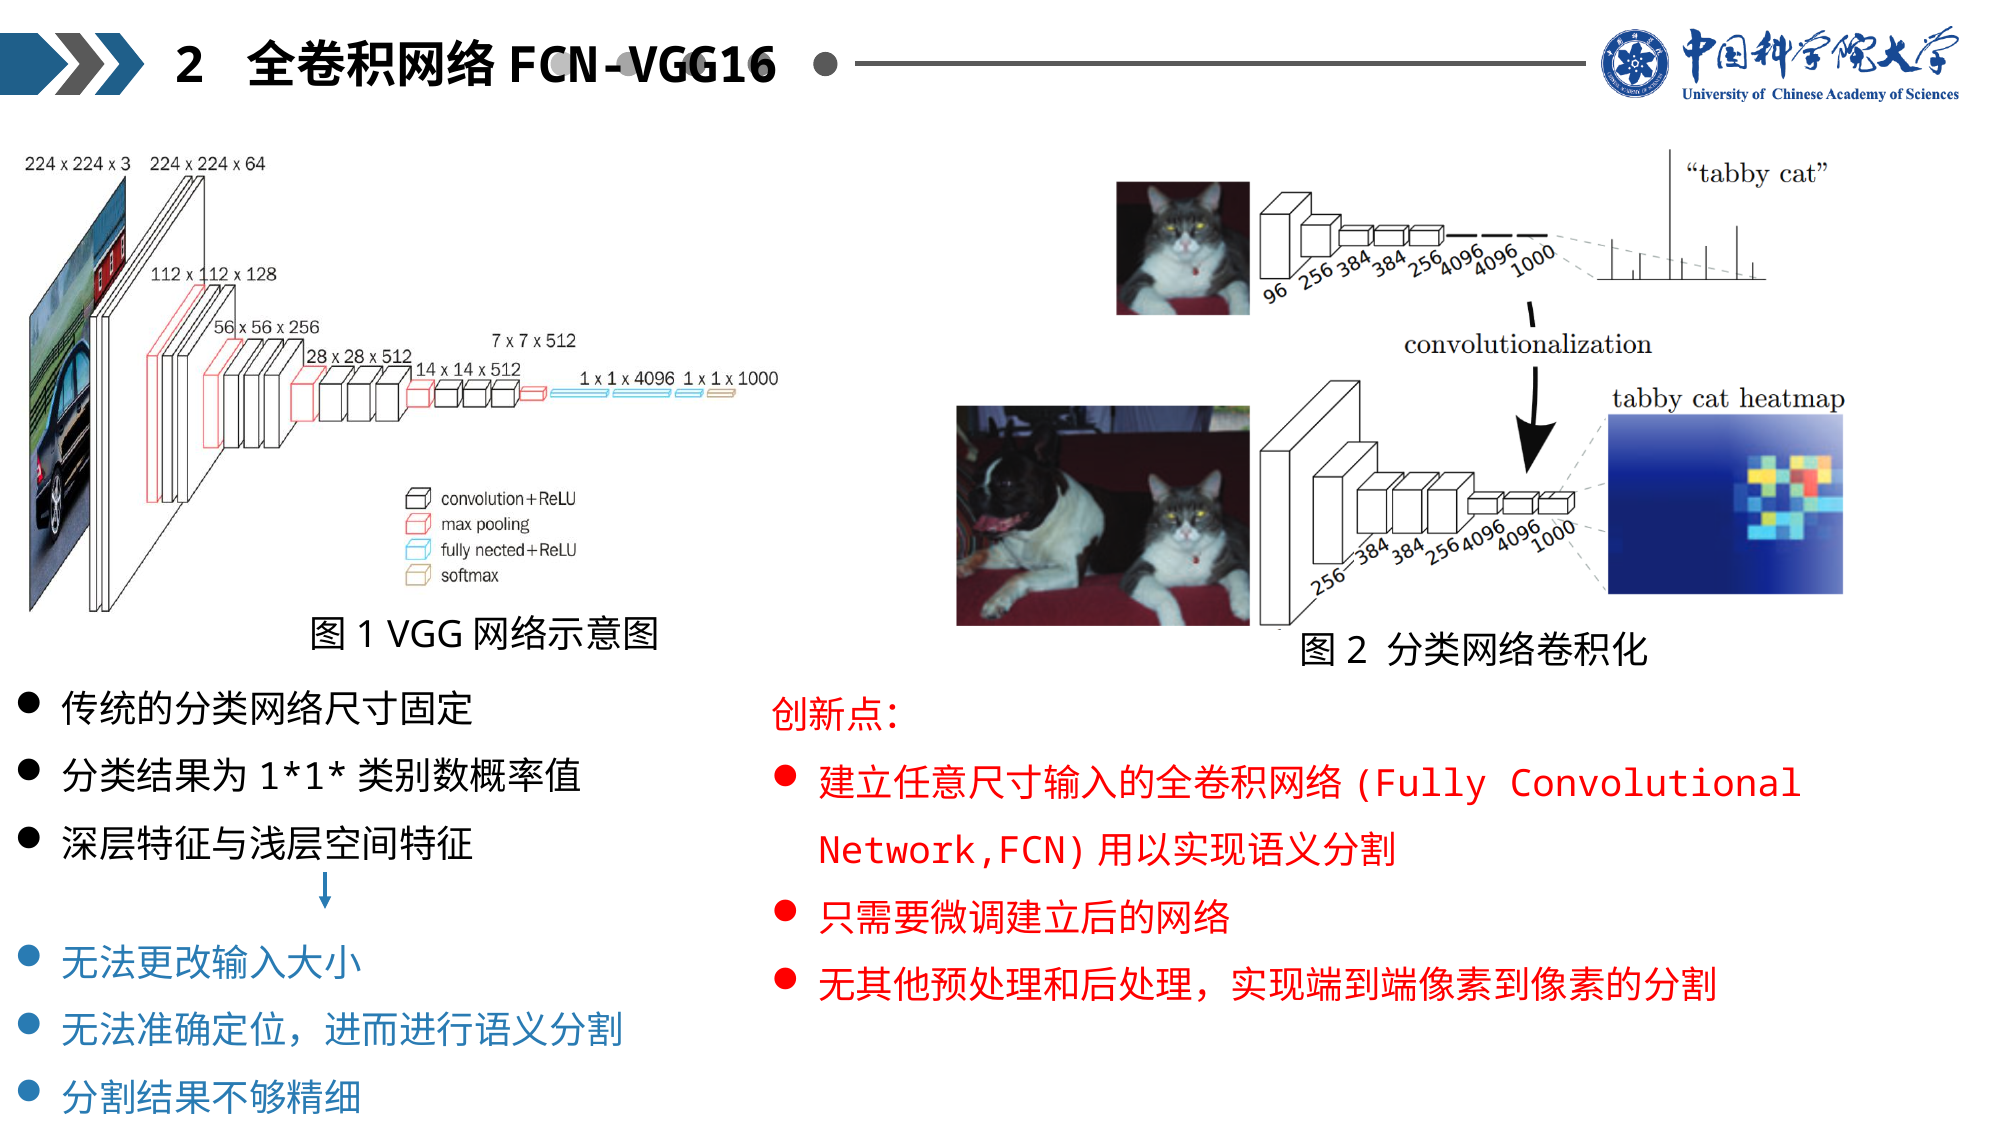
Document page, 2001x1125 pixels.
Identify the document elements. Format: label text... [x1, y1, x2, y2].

text_box 创新点： 建立任意尺寸输入的全卷积网络(Fully Convolutional Network,FCN)用以实现语义分割 只需要微调建立后的网络 无其他预处理和后处理，实现端到端像素到像素的分割 [756, 661, 2000, 1014]
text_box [0, 654, 650, 1118]
text_box 图1 VGG网络示意图 [275, 625, 695, 662]
text_box 图2 分类网络卷积化 [1265, 630, 1684, 679]
picture [10, 137, 791, 625]
picture [936, 142, 1855, 630]
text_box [0, 25, 1959, 102]
